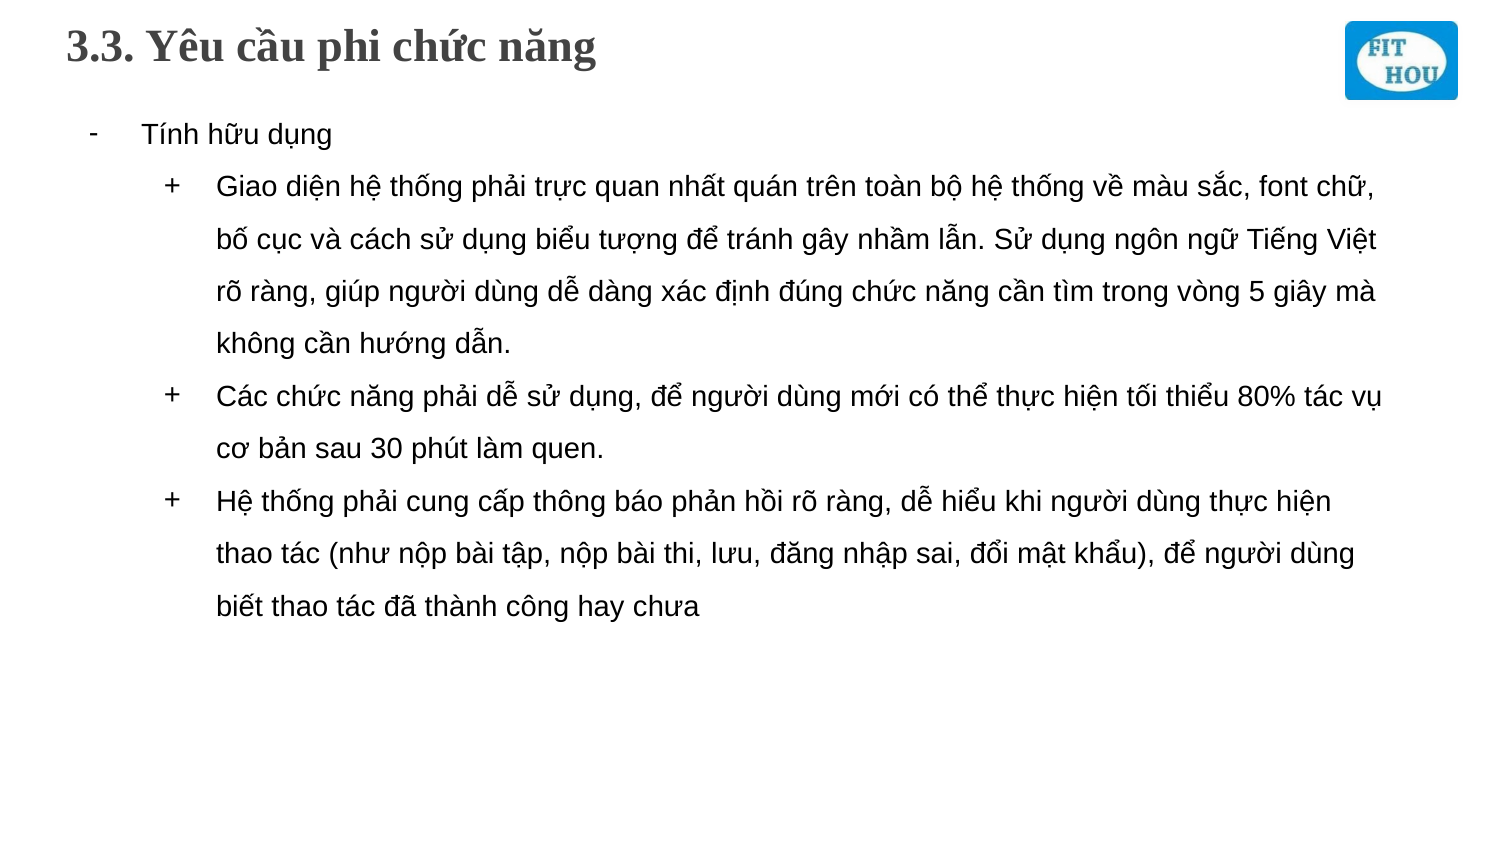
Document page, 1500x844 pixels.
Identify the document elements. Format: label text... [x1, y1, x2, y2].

title 3.3. Yêu cầu phi chức năng [51, 0, 1449, 94]
picture [1449, 21, 1459, 27]
picture [1344, 21, 1350, 28]
picture [1352, 31, 1447, 94]
text_box Tính hữu dụng Giao diện hệ thống phải trực quan nhất quán trên toàn bộ hệ thống về màu sắc, font chữ, bố cục và cách sử dụng biểu tượng để tránh gây nhầm lẫn. Sử dụng ngôn ngữ Tiếng Việt rõ ràng, giúp người dùng dễ dàng xác định đúng chức năng cần tìm trong vòng 5 giây mà không cần hướng dẫn. Các chức năng phải dễ sử dụng, để người dùng mới có thể thực hiện tối thiểu 80% tác vụ cơ bản sau 30 phút làm quen. Hệ thống phải cung cấp thông báo phản hồi rõ ràng, dễ hiểu khi người dùng thực hiện thao tác (như nộp bài tập, nộp bài thi, lưu, đăng nhập sai, đổi mật khẩu), để người dùng biết thao tác đã thành công hay chưa [51, 94, 1407, 762]
